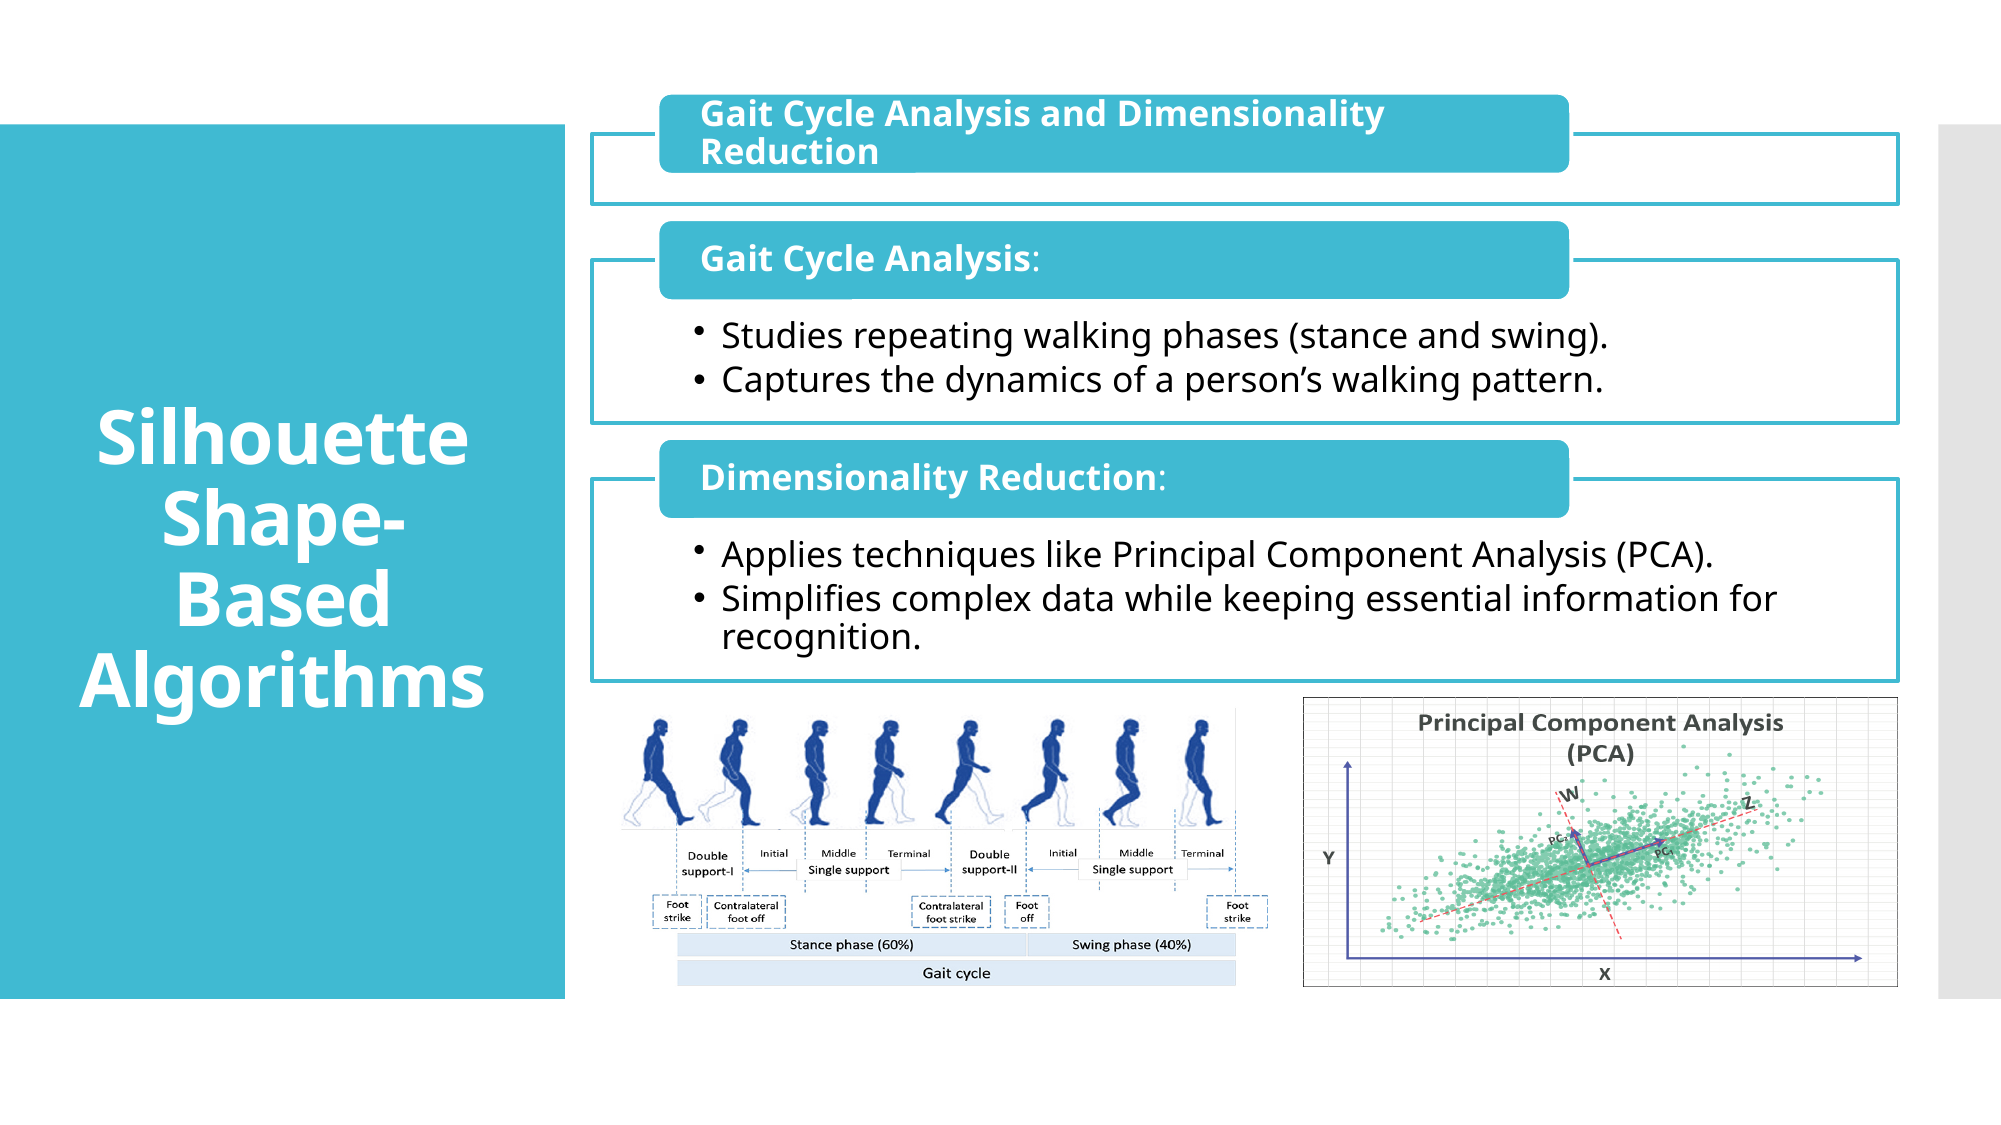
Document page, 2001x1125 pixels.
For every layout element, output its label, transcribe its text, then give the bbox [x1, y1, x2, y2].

picture [1302, 697, 1899, 987]
title Silhouette Shape-Based Algorithms [41, 184, 525, 940]
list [591, 88, 1899, 686]
picture [618, 706, 1270, 987]
